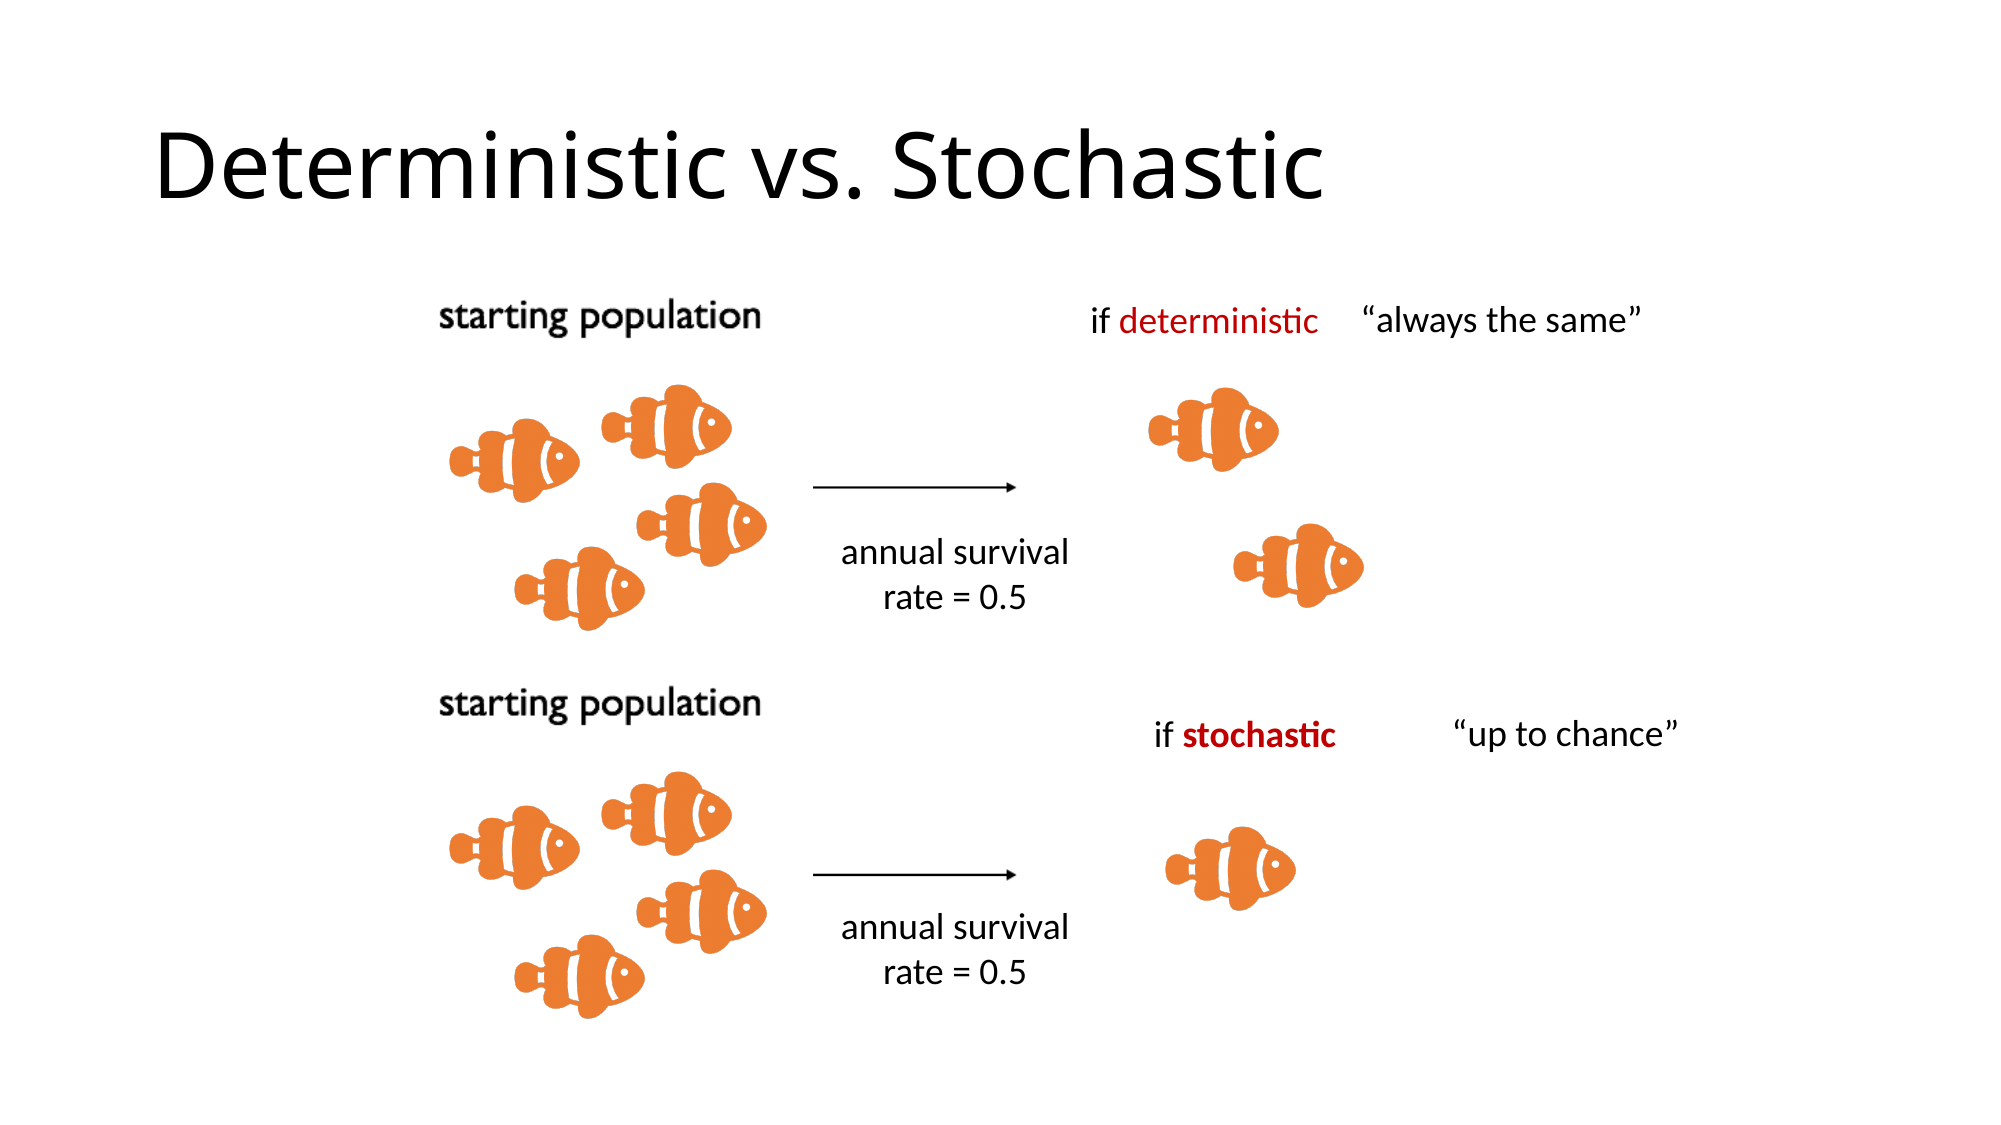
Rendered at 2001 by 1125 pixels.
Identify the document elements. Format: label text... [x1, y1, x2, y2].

picture [439, 351, 777, 664]
text_box if stochastic [1139, 703, 1352, 763]
picture [439, 738, 777, 1052]
text_box if deterministic [1075, 289, 1335, 349]
picture [432, 283, 1011, 345]
picture [432, 671, 1011, 732]
text_box annual survival rate = 0.5 [812, 895, 1099, 1000]
picture [1138, 354, 1374, 641]
picture [1154, 793, 1306, 944]
title Deterministic vs. Stochastic [137, 59, 1863, 278]
picture [812, 868, 1017, 882]
text_box “always the same” [1343, 287, 1661, 348]
text_box annual survival rate = 0.5 [812, 519, 1099, 624]
picture [812, 481, 1017, 494]
text_box “up to chance” [1407, 701, 1725, 762]
